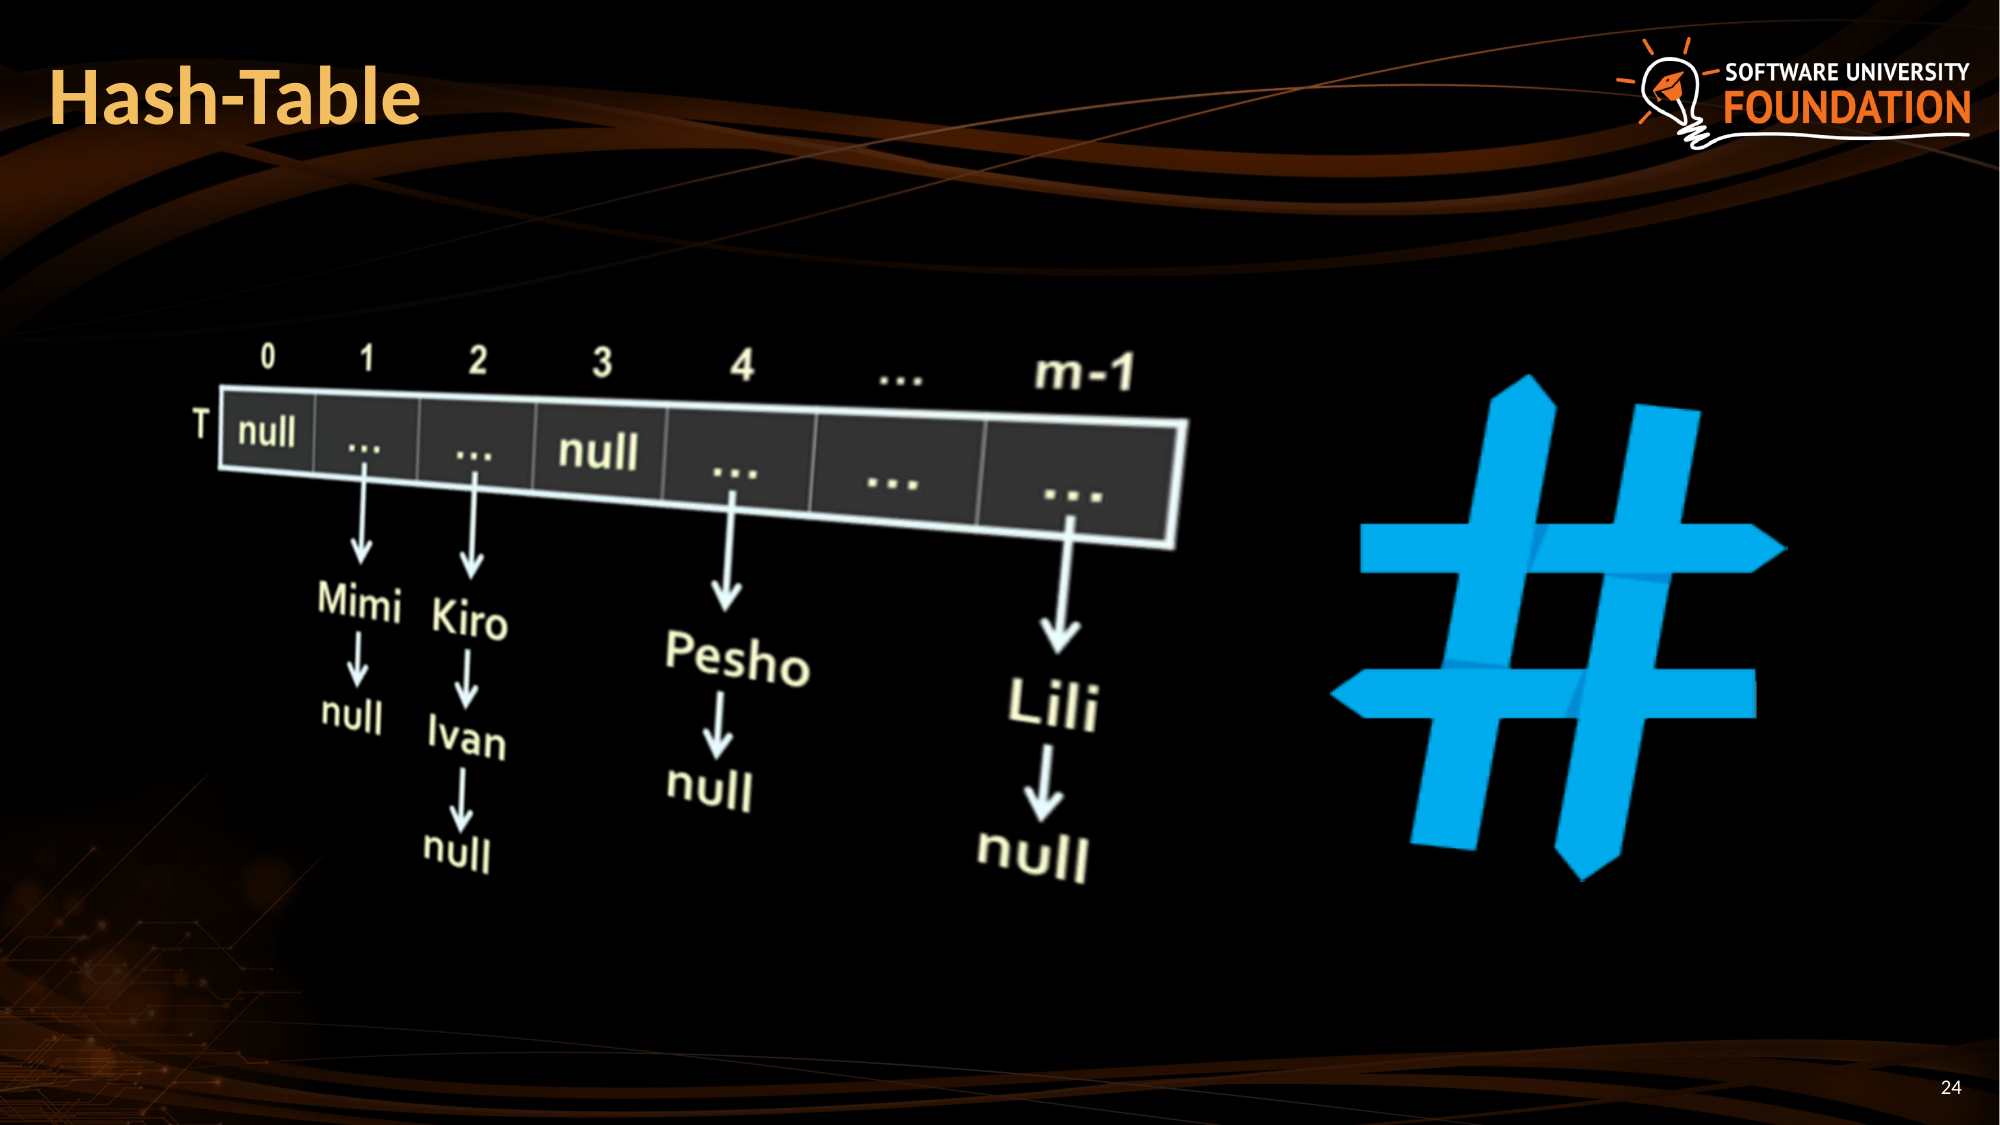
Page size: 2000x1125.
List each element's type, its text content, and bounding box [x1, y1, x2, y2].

picture [0, 0, 2000, 1125]
slide_number 24 [1897, 1070, 1968, 1103]
title Hash-Table [30, 6, 1602, 189]
